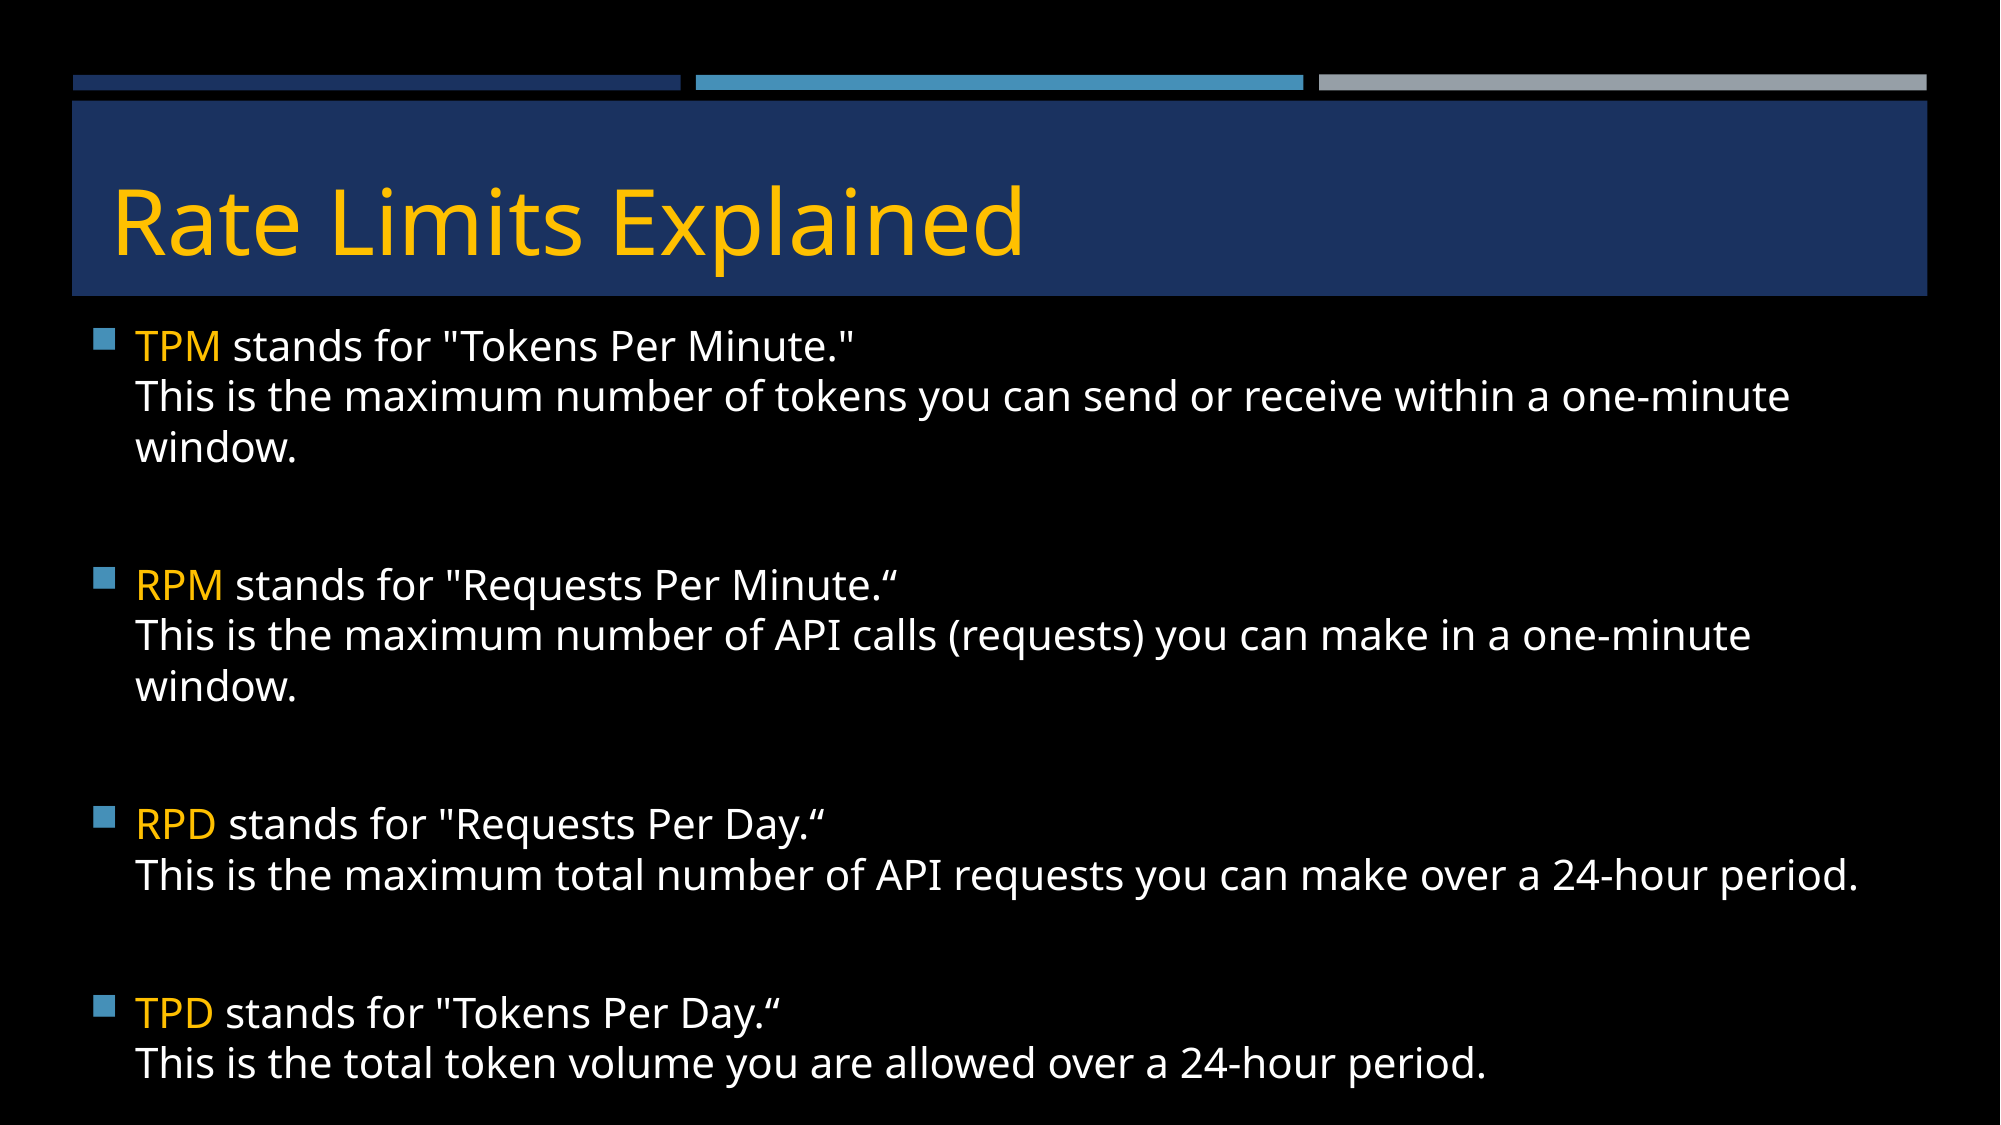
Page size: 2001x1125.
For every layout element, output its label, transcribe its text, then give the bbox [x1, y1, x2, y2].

title Rate Limits Explained [95, 115, 1905, 282]
list TPM stands for "Tokens Per Minute." This is the maximum number of tokens you can send or receive within a one-minute window. RPM stands for "Requests Per Minute.“ This is the maximum number of API calls (requests) you can make in a one-minute window. RPD stands for "Requests Per Day.“ This is the maximum total number of API requests you can make over a 24-hour period. TPD stands for "Tokens Per Day.“ This is the total token volume you are allowed over a 24-hour period. [74, 311, 1926, 1112]
